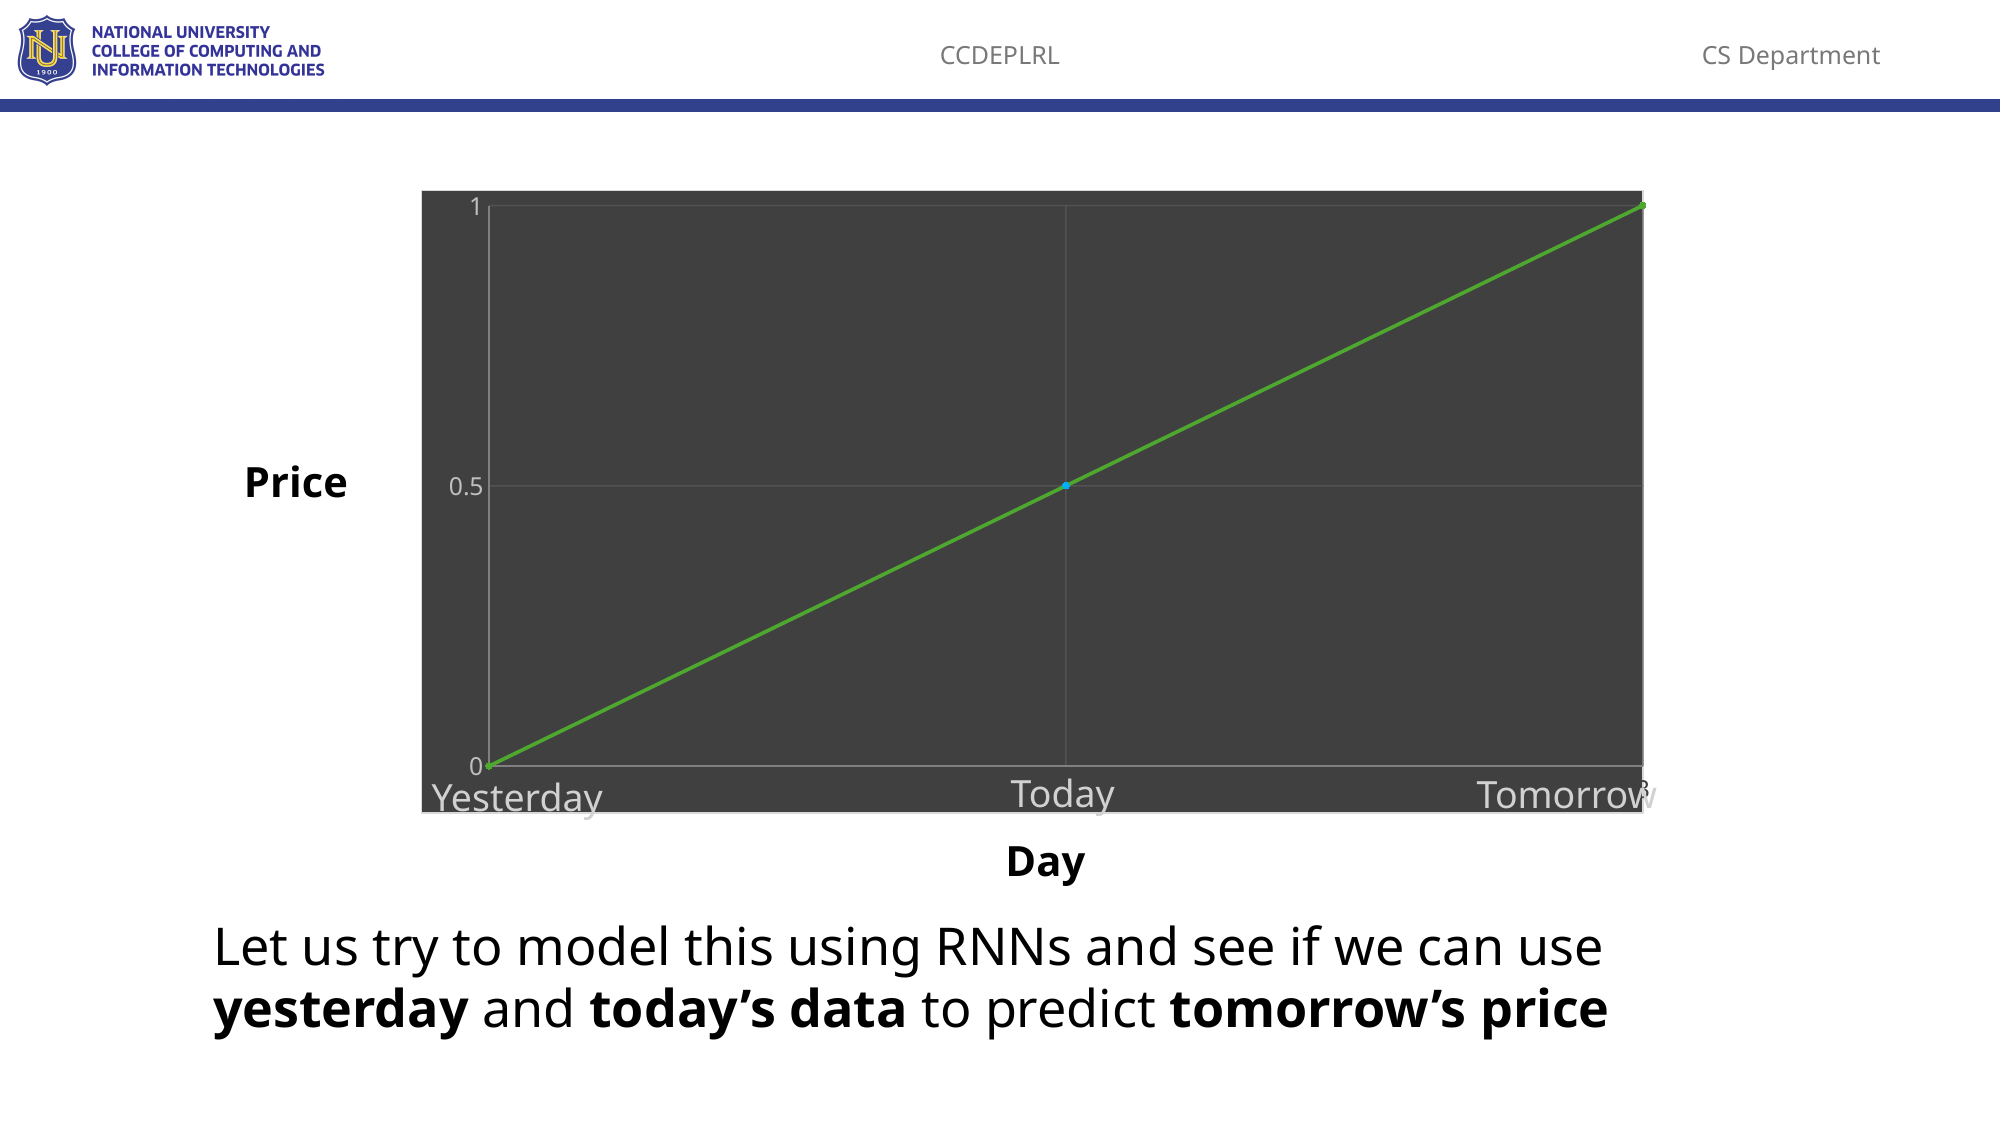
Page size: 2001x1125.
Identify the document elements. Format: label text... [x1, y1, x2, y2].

text_box Let us try to model this using RNNs and see if we can use yesterday and today’s data to predict tomorrow’s price [198, 905, 1877, 1046]
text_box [228, 187, 1707, 894]
picture [0, 0, 337, 99]
